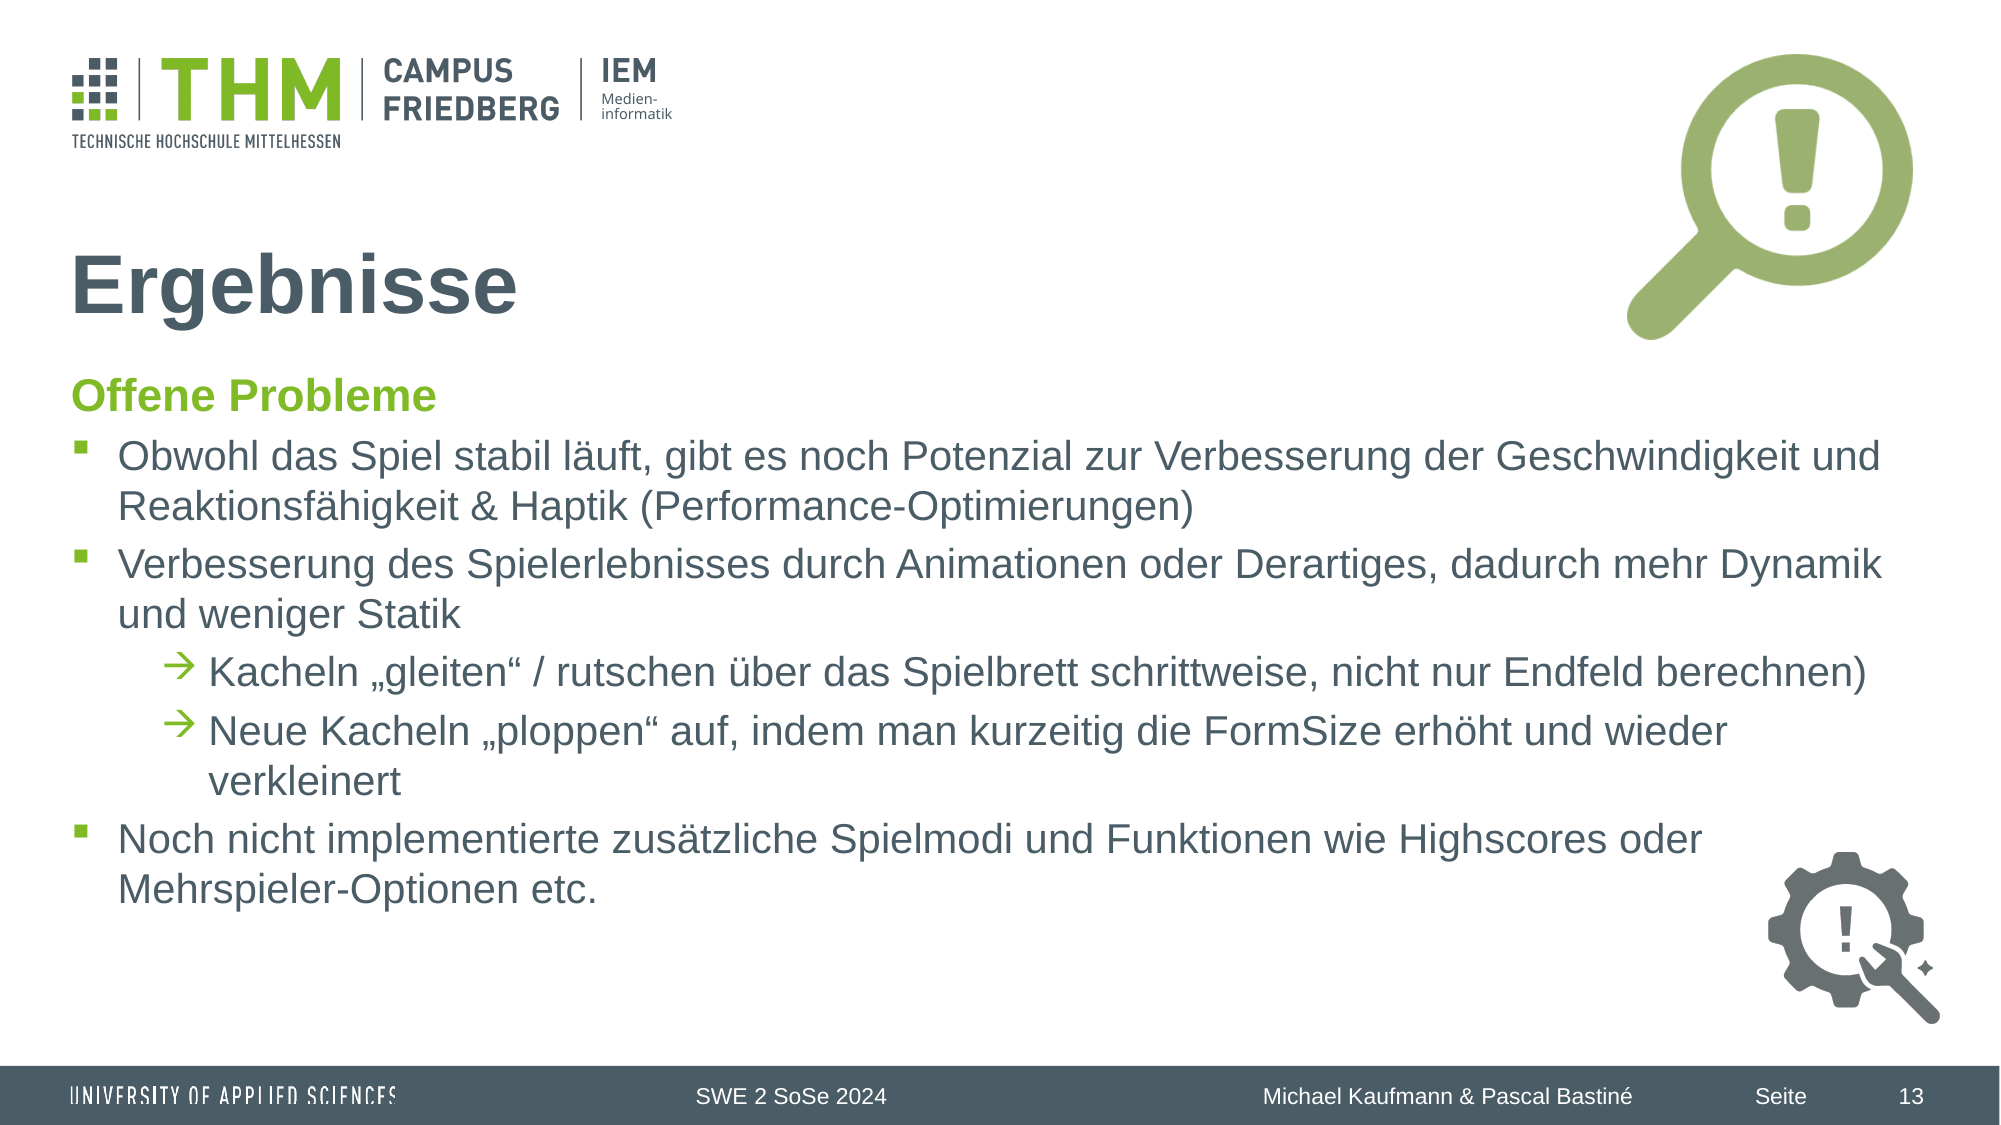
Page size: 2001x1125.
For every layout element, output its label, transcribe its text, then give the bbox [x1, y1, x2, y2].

picture [1626, 54, 1914, 341]
picture [1768, 851, 1940, 1024]
slide_number 13 [1834, 1073, 1940, 1118]
list Offene Probleme Obwohl das Spiel stabil läuft, gibt es noch Potenzial zur Verbesserung der Geschwindigkeit und Reaktionsfähigkeit & Haptik (Performance-Optimierungen) Verbesserung des Spielerlebnisses durch Animationen oder Derartiges, dadurch mehr Dynamik und weniger Statik Kacheln „gleiten“ / rutschen über das Spielbrett schrittweise, nicht nur Endfeld berechnen) Neue Kacheln „ploppen“ auf, indem man kurzeitig die FormSize erhöht und wieder verkleinert Noch nicht implementierte zusätzliche Spielmodi und Funktionen wie Highscores oder Mehrspieler-Optionen etc. [70, 357, 1914, 1024]
picture [72, 58, 768, 148]
title Ergebnisse [70, 222, 1621, 340]
